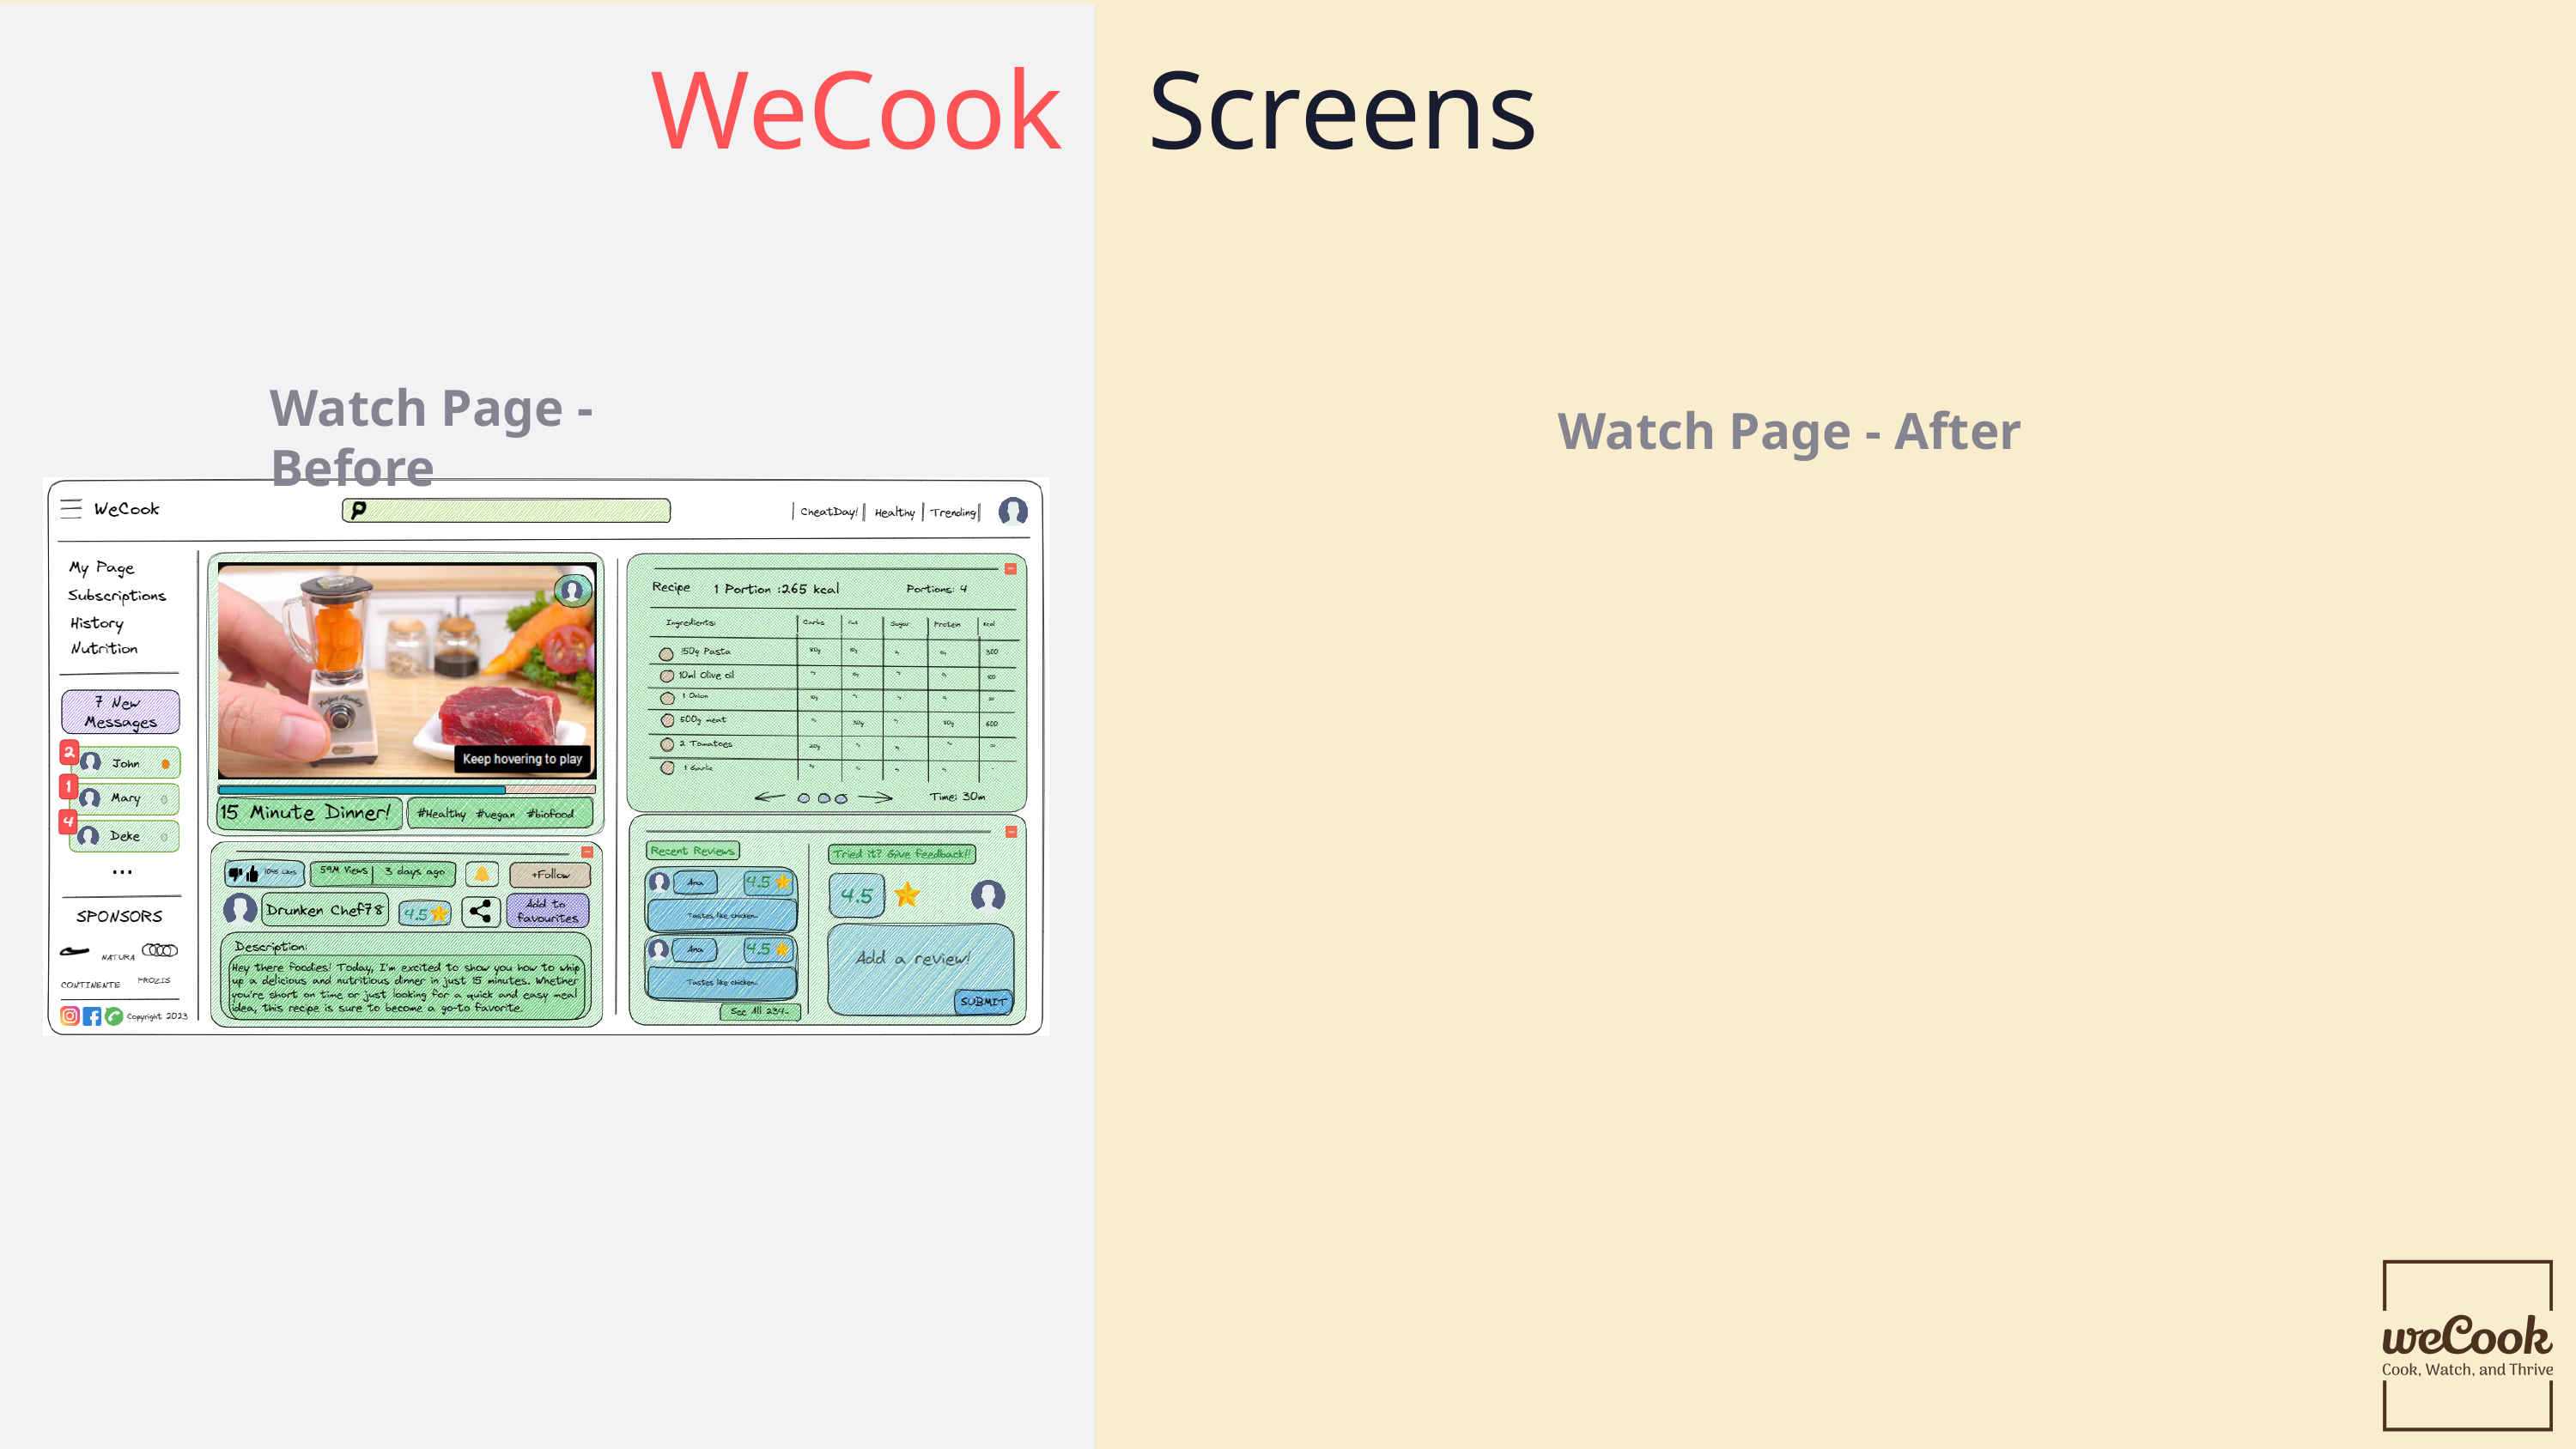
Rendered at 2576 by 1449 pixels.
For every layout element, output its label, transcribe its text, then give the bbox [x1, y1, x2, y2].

picture [2382, 1259, 2553, 1432]
text_box Watch Page - Before [257, 446, 762, 477]
text_box [0, 3, 1096, 1449]
picture [42, 477, 1049, 1037]
text_box Watch Page - After [1545, 392, 2050, 466]
text_box WeCook Screens [246, 50, 1944, 446]
